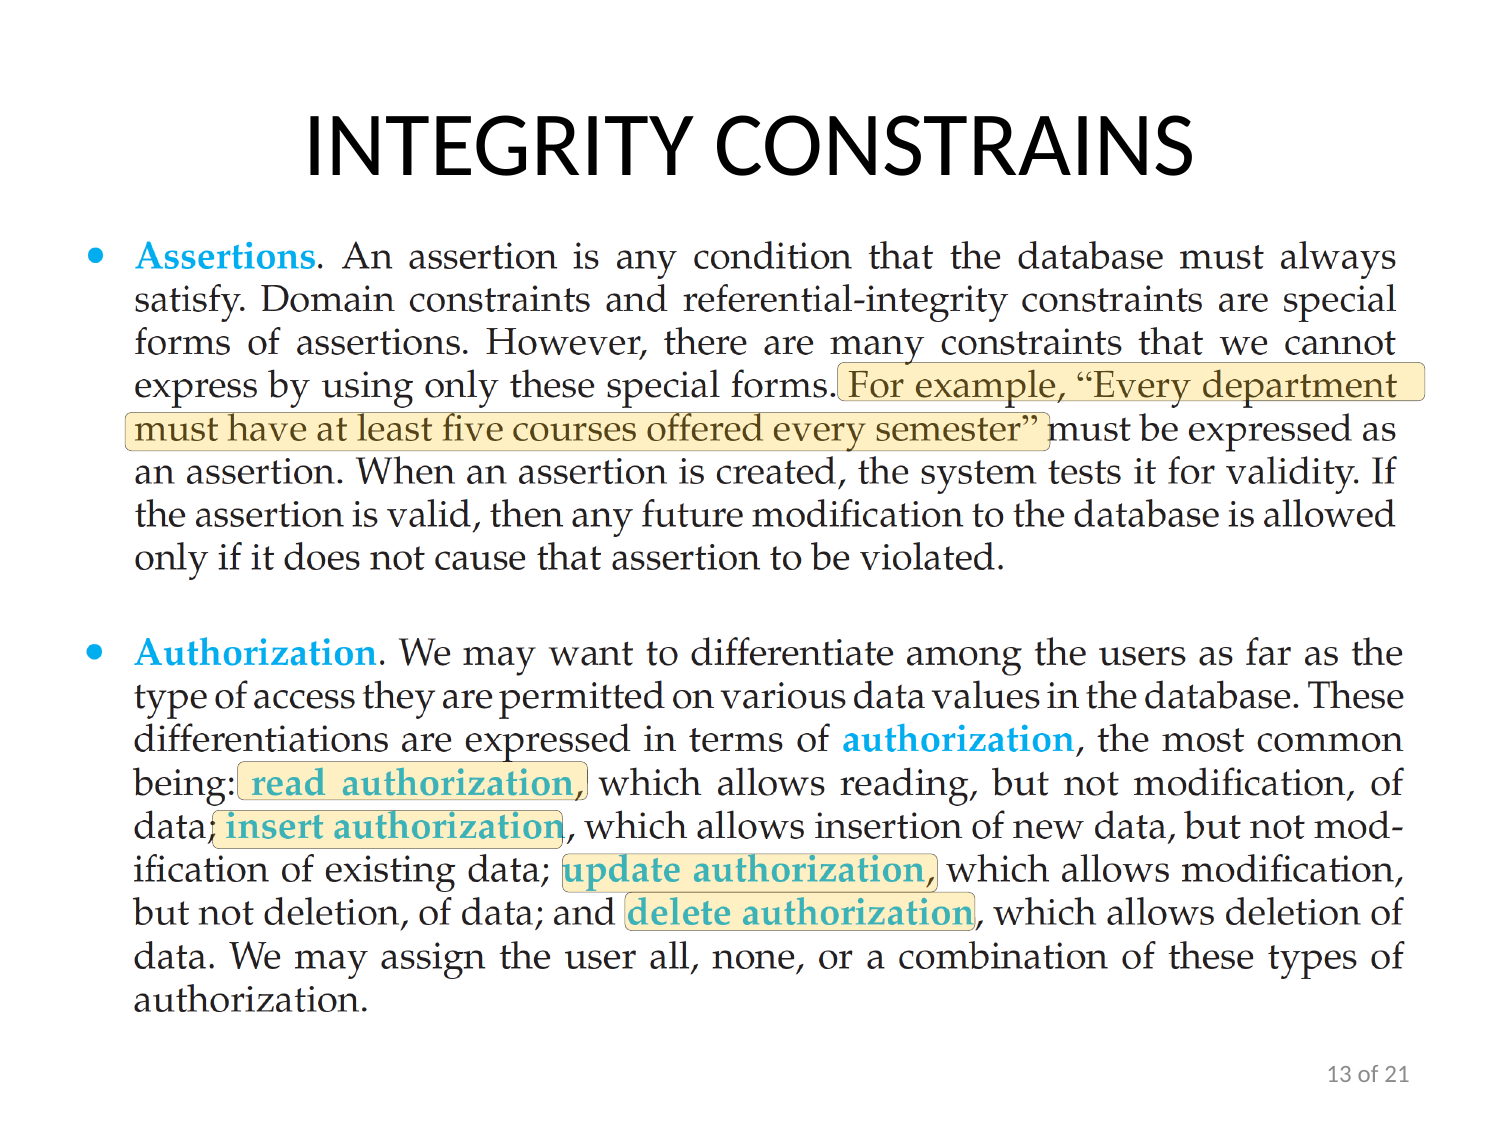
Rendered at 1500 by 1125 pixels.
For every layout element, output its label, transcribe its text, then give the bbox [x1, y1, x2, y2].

picture [74, 637, 1426, 1022]
slide_number 13 of 21 [1074, 1042, 1425, 1103]
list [74, 237, 1426, 584]
title Integrity Constrains [75, 45, 1425, 233]
